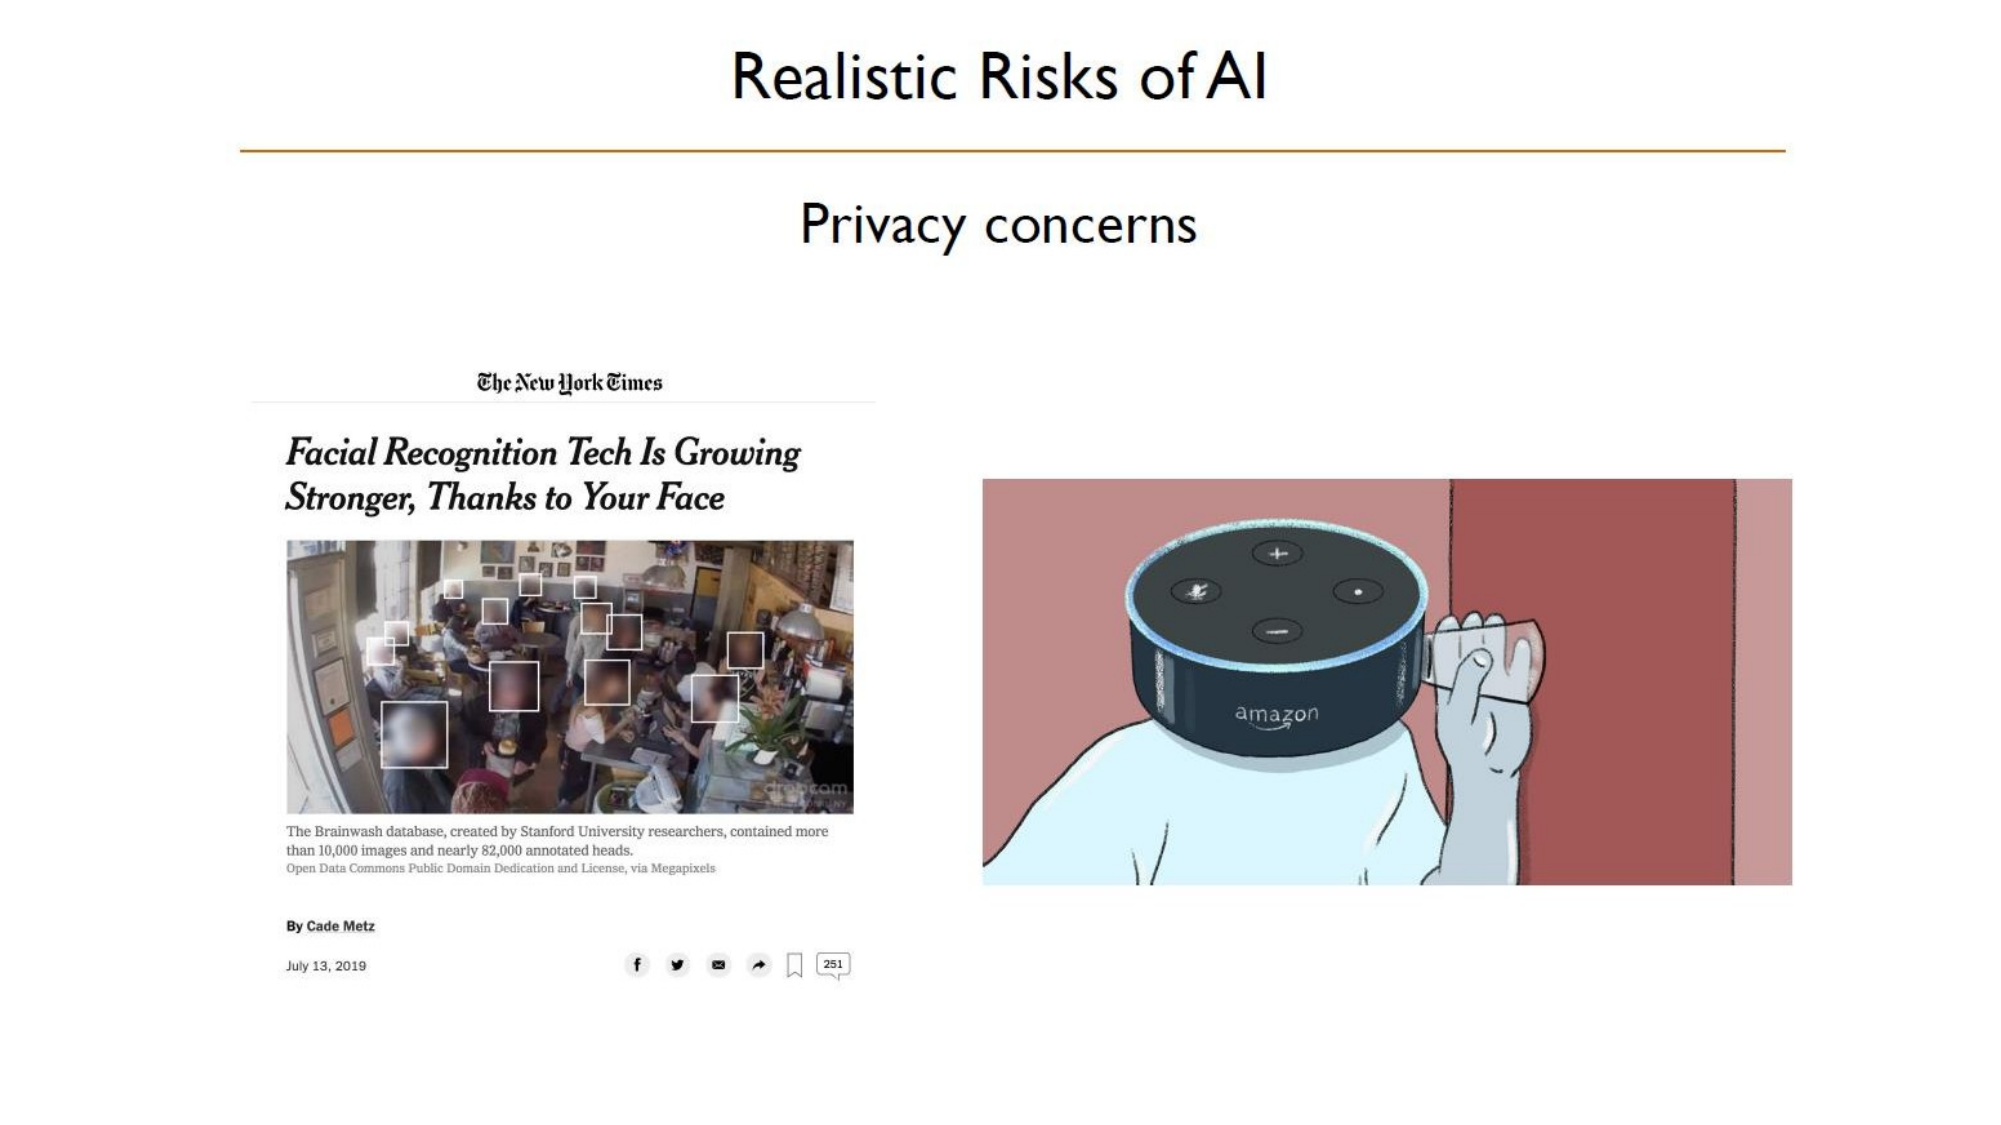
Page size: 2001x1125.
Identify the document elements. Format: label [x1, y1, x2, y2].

picture [226, 39, 1795, 990]
